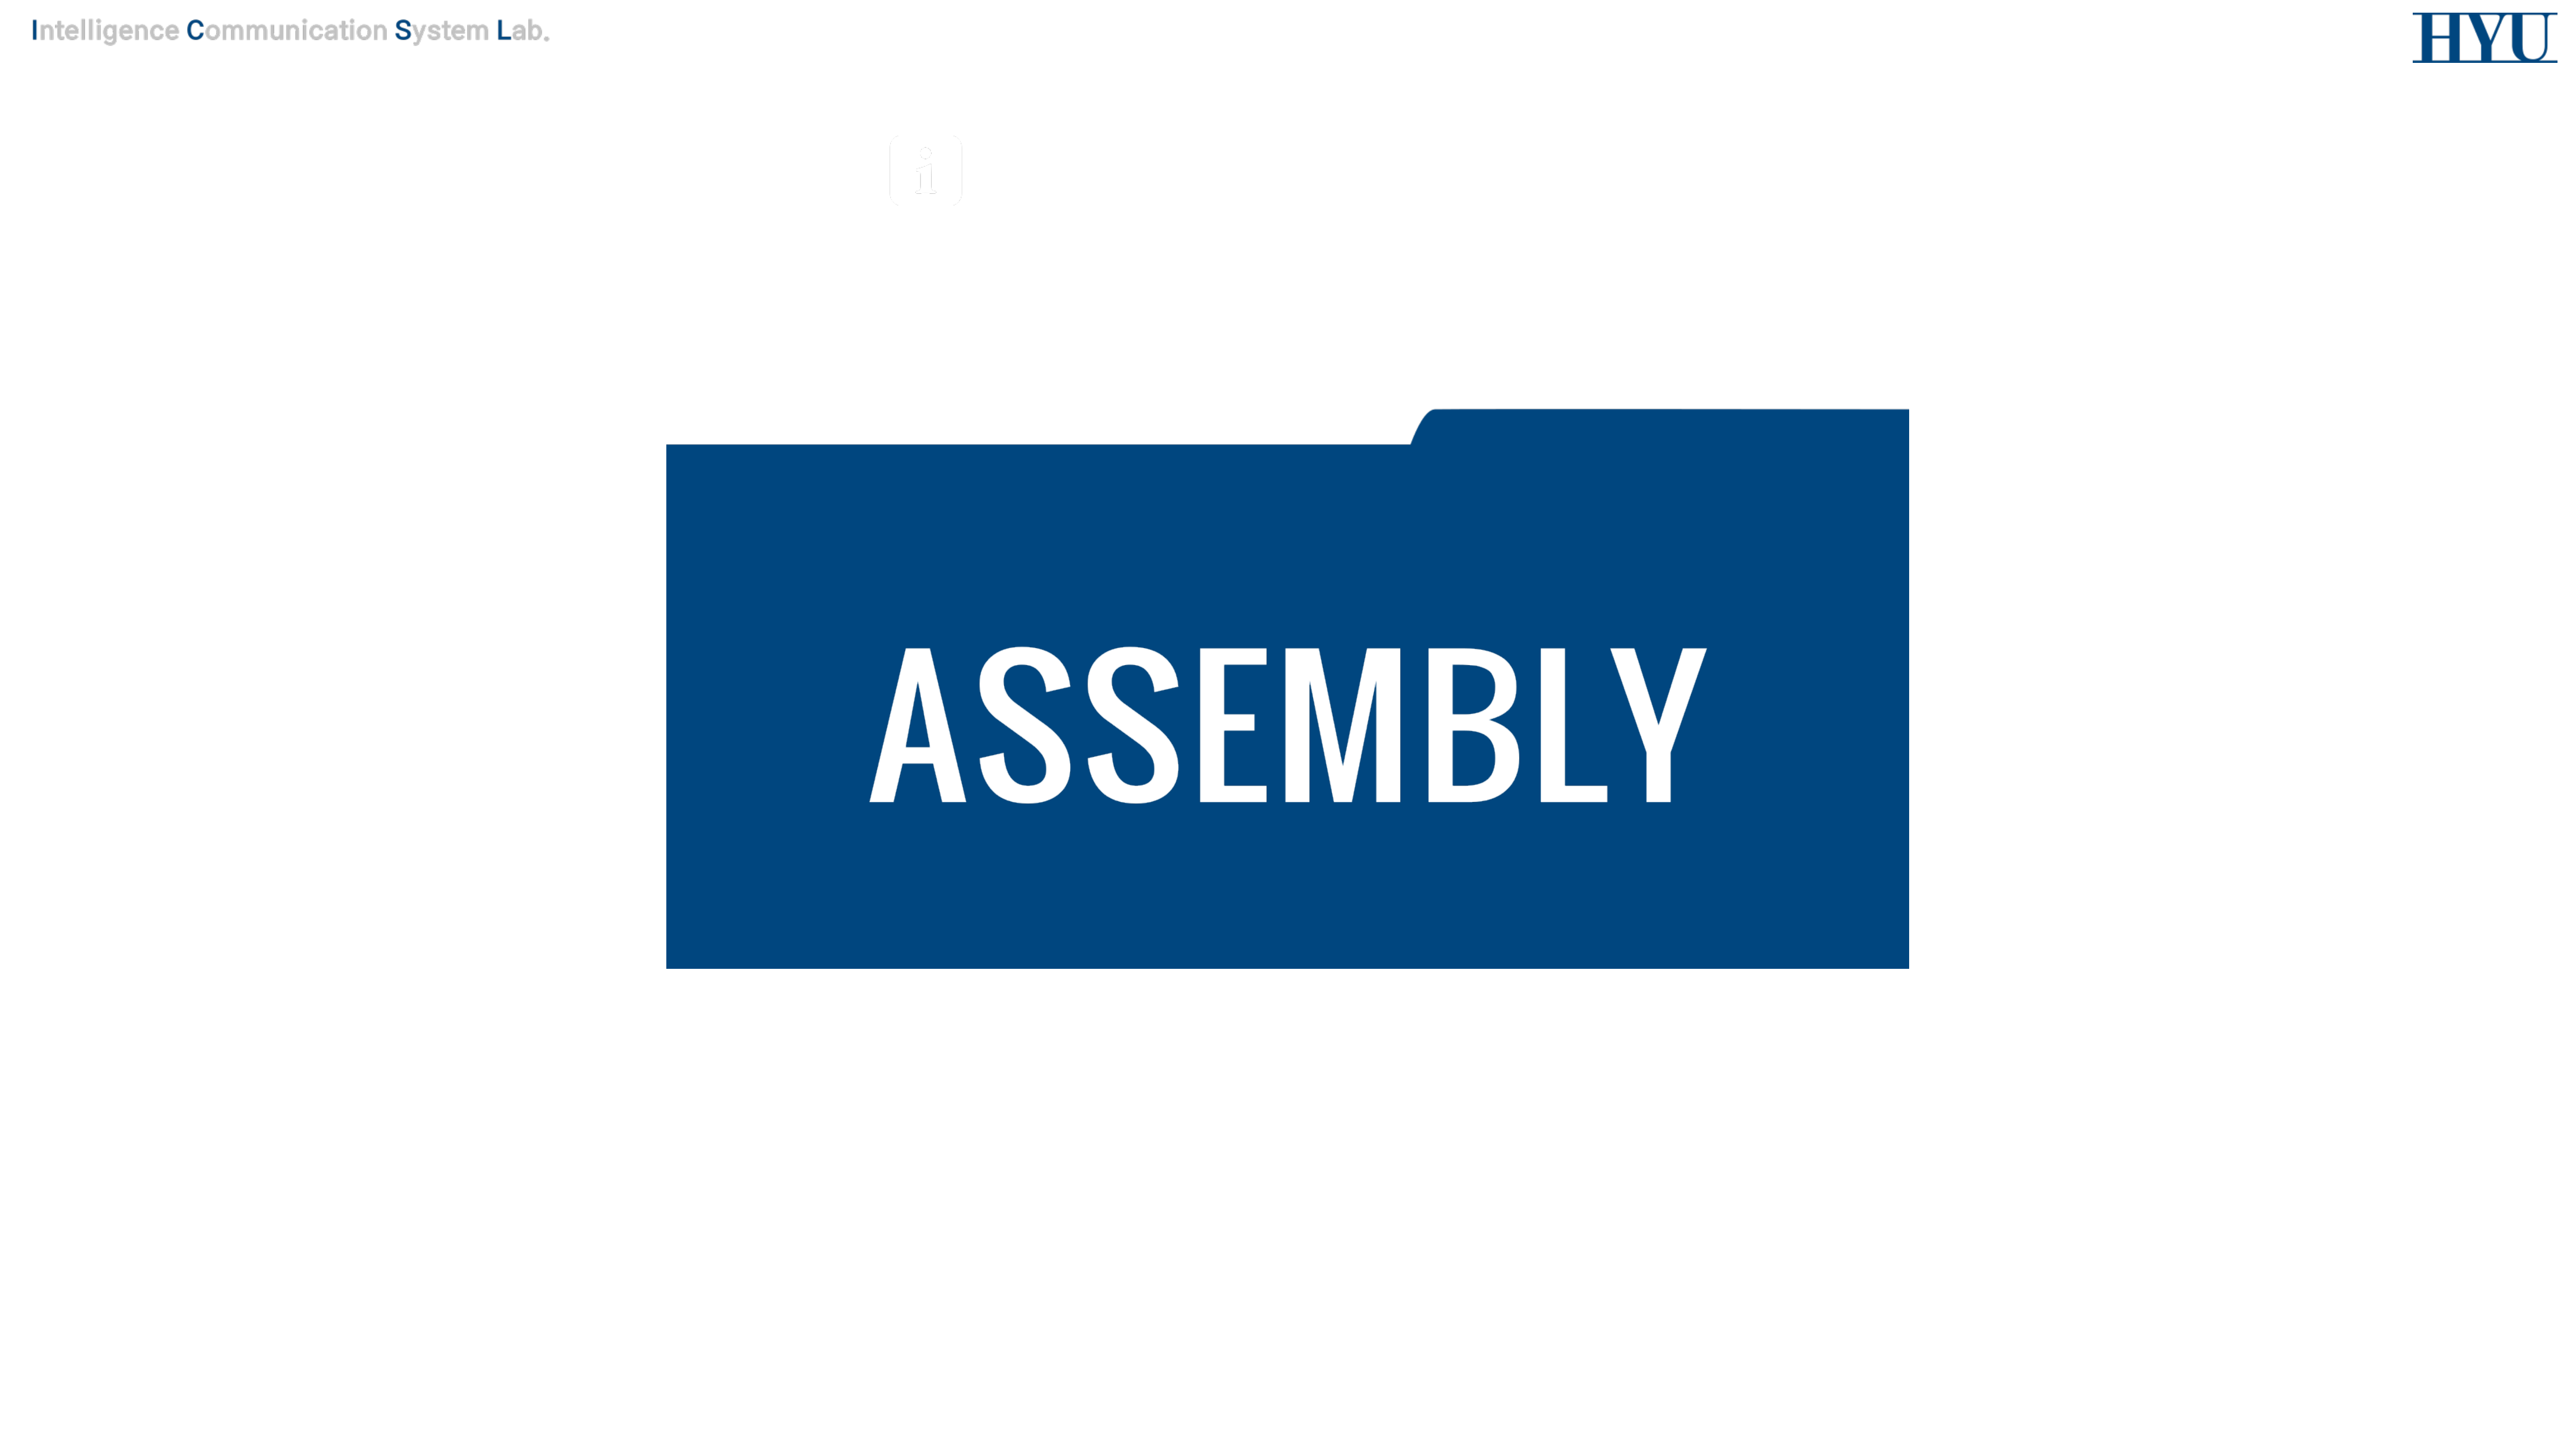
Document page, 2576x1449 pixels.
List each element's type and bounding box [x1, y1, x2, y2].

picture [0, 574, 1789, 884]
text_box [0, 0, 2558, 63]
text_box [881, 135, 971, 207]
text_box [666, 390, 1910, 969]
